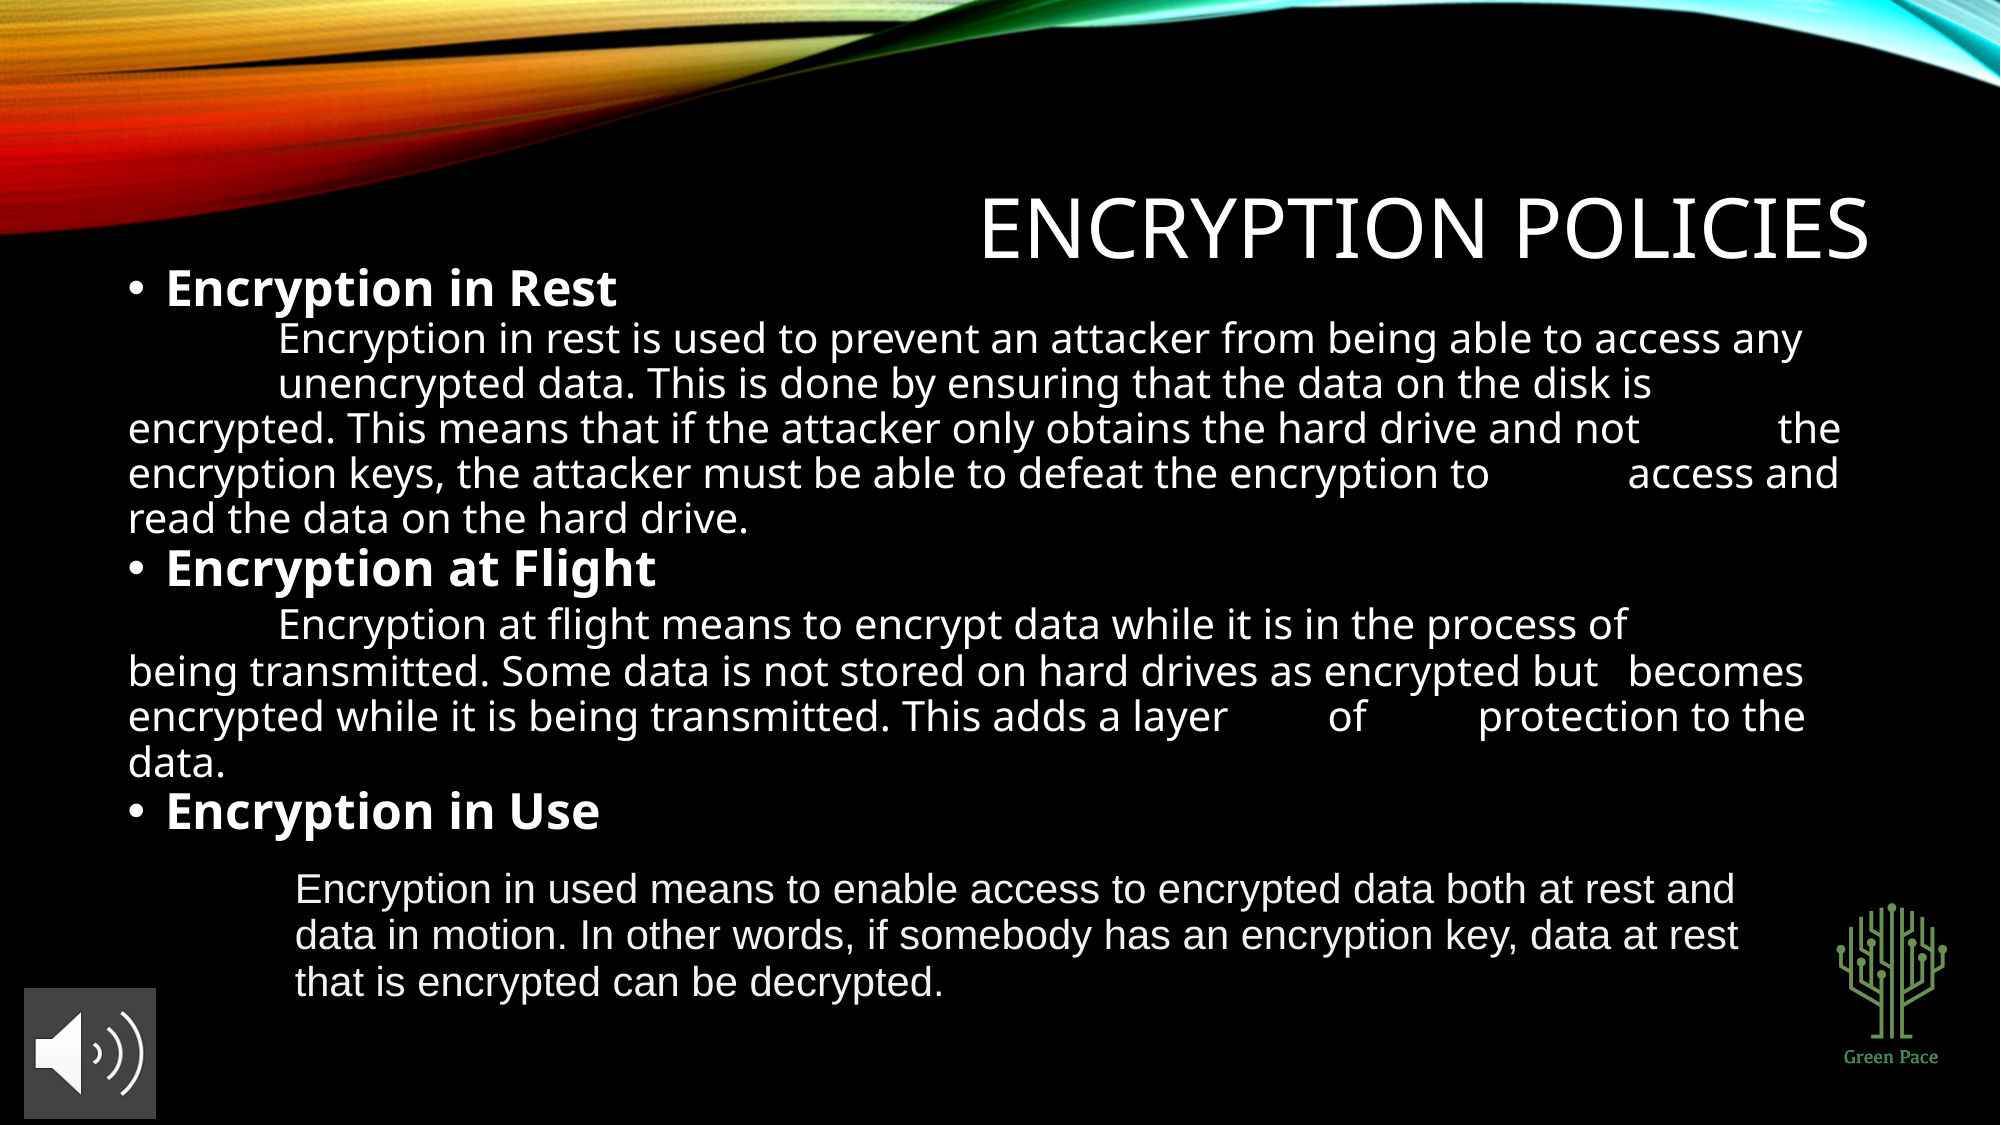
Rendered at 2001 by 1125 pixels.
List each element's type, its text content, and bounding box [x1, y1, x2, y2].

picture [22, 986, 157, 1121]
table_header Encryption in used means to enable access to encrypted data both at rest and data in motion. In other words, if somebody has an encryption key, data at rest that is encrypted can be decrypted. [284, 855, 1786, 1043]
list Encryption in Rest Encryption in rest is used to prevent an attacker from being able to access any unencrypted data. This is done by ensuring that the data on the disk is encrypted. This means that if the attacker only obtains the hard drive and not the encryption keys, the attacker must be able to defeat the encryption to access and read the data on the hard drive. Encryption at Flight Encryption at flight means to encrypt data while it is in the process of being transmitted. Some data is not stored on hard drives as encrypted but becomes encrypted while it is being transmitted. This adds a layer of protection to the data. Encryption in Use [112, 256, 1888, 1081]
picture [0, 0, 2000, 237]
picture [1817, 892, 1964, 1082]
title ENCRYPTION POLICIES [474, 125, 1888, 256]
